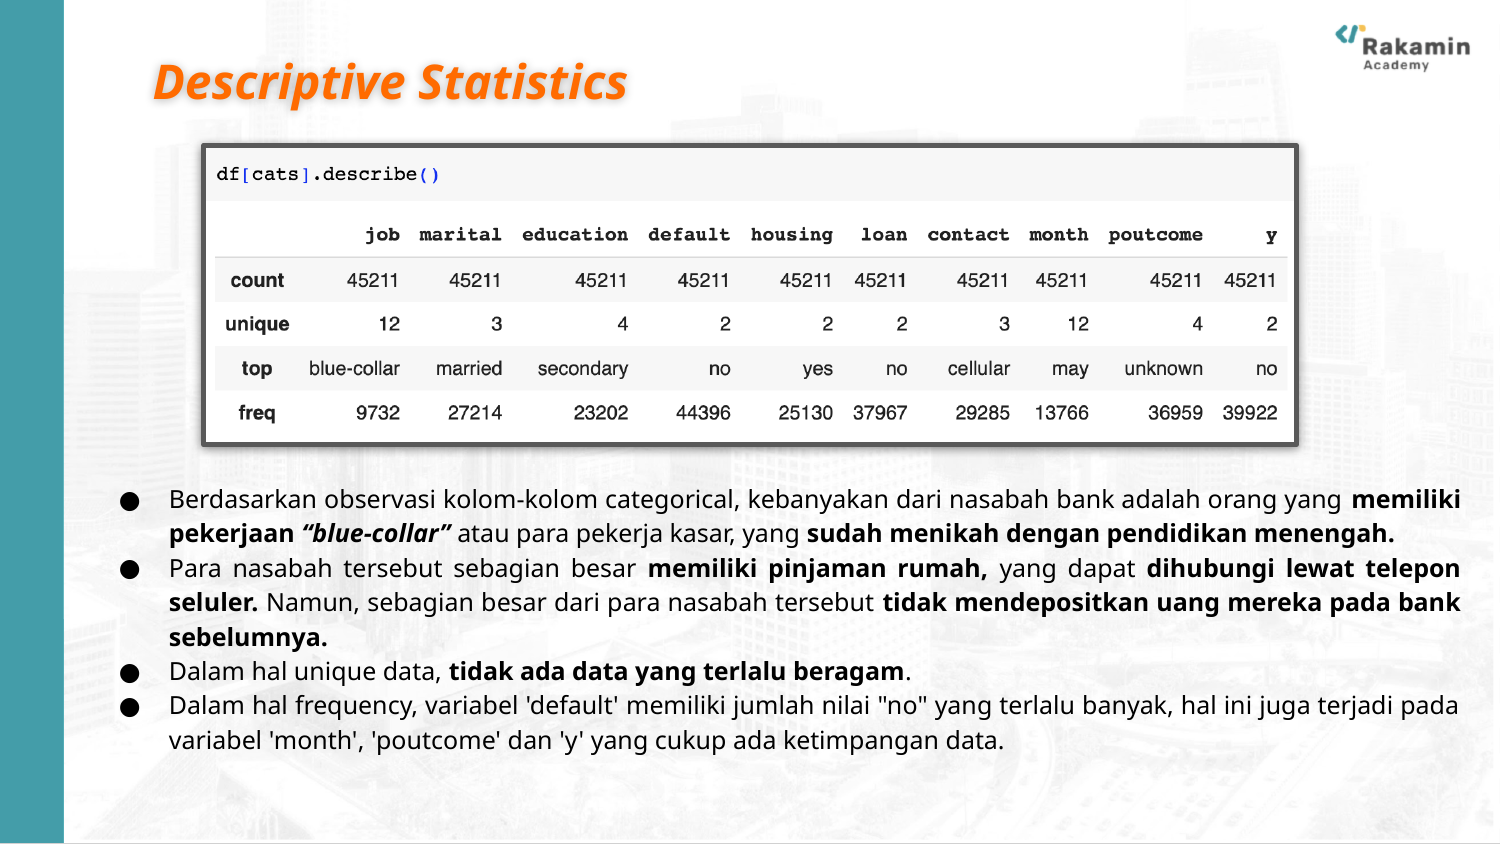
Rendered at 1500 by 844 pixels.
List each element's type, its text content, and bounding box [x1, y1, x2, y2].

text_box Descriptive Statistics [66, 43, 1434, 115]
picture [0, 0, 1500, 844]
text_box Berdasarkan observasi kolom-kolom categorical, kebanyakan dari nasabah bank adalah orang yang memiliki pekerjaan “blue-collar” atau para pekerja kasar, yang sudah menikah dengan pendidikan menengah. Para nasabah tersebut sebagian besar memiliki pinjaman rumah, yang dapat dihubungi lewat telepon seluler. Namun, sebagian besar dari para nasabah tersebut tidak mendepositkan uang mereka pada bank sebelumnya. Dalam hal unique data, tidak ada data yang terlalu beragam. Dalam hal frequency, variabel 'default' memiliki jumlah nilai "no" yang terlalu banyak, hal ini juga terjadi pada variabel 'month', 'poutcome' dan 'y' yang cukup ada ketimpangan data. [78, 463, 1477, 801]
